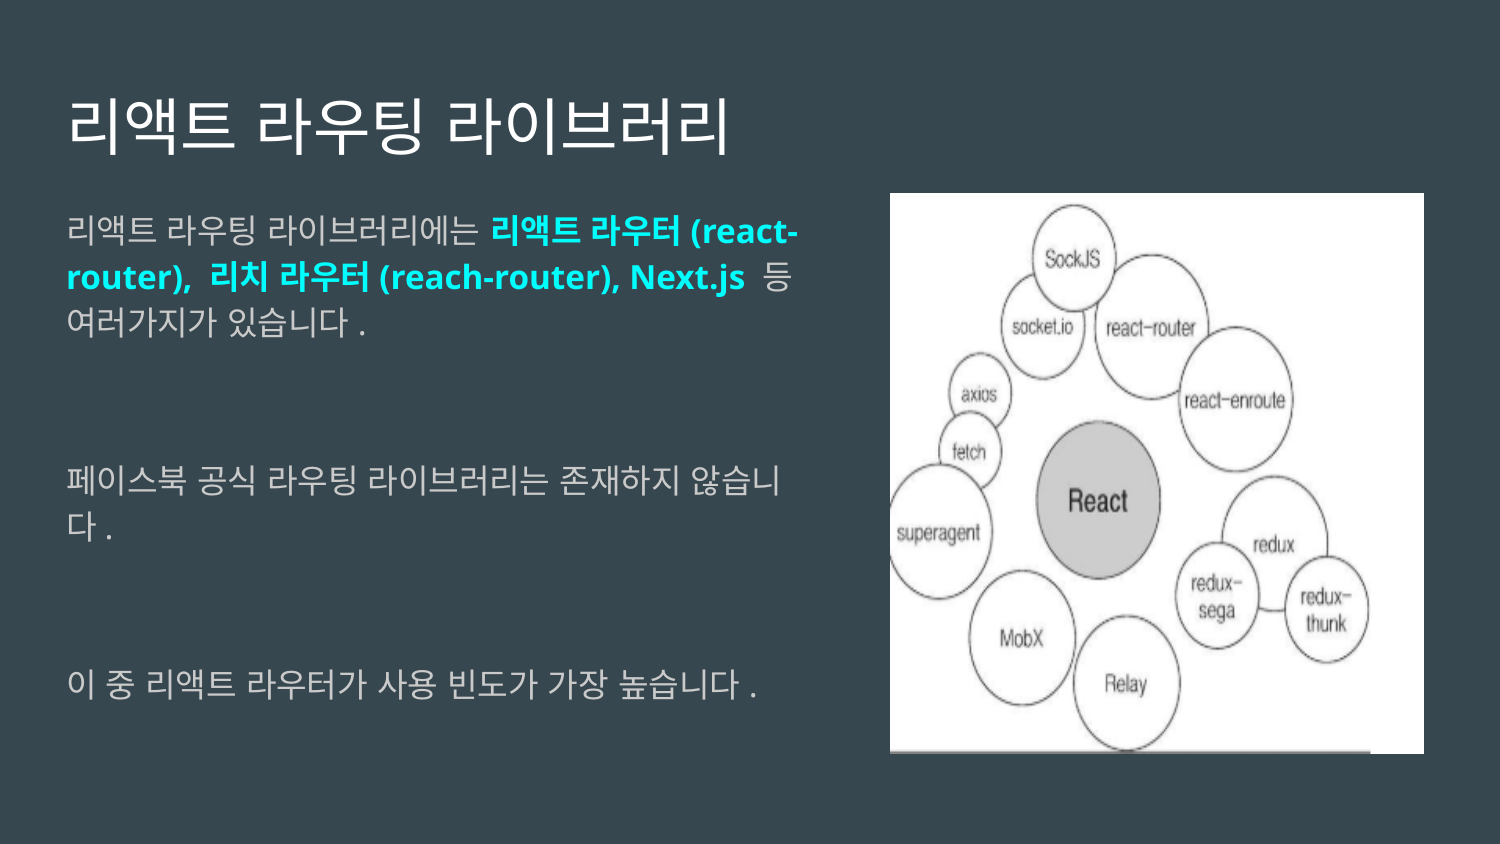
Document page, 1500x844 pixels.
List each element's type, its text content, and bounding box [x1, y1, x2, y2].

title 리액트 라우팅 라이브러리 [51, 72, 1449, 167]
list 리액트 라우팅 라이브러리에는 리액트 라우터(react-router), 리치 라우터(reach-router), Next.js 등 여러가지가 있습니다. 페이스북 공식 라우팅 라이브러리는 존재하지 않습니다. 이 중 리액트 라우터가 사용 빈도가 가장 높습니다. [51, 189, 838, 750]
picture [890, 193, 1424, 755]
